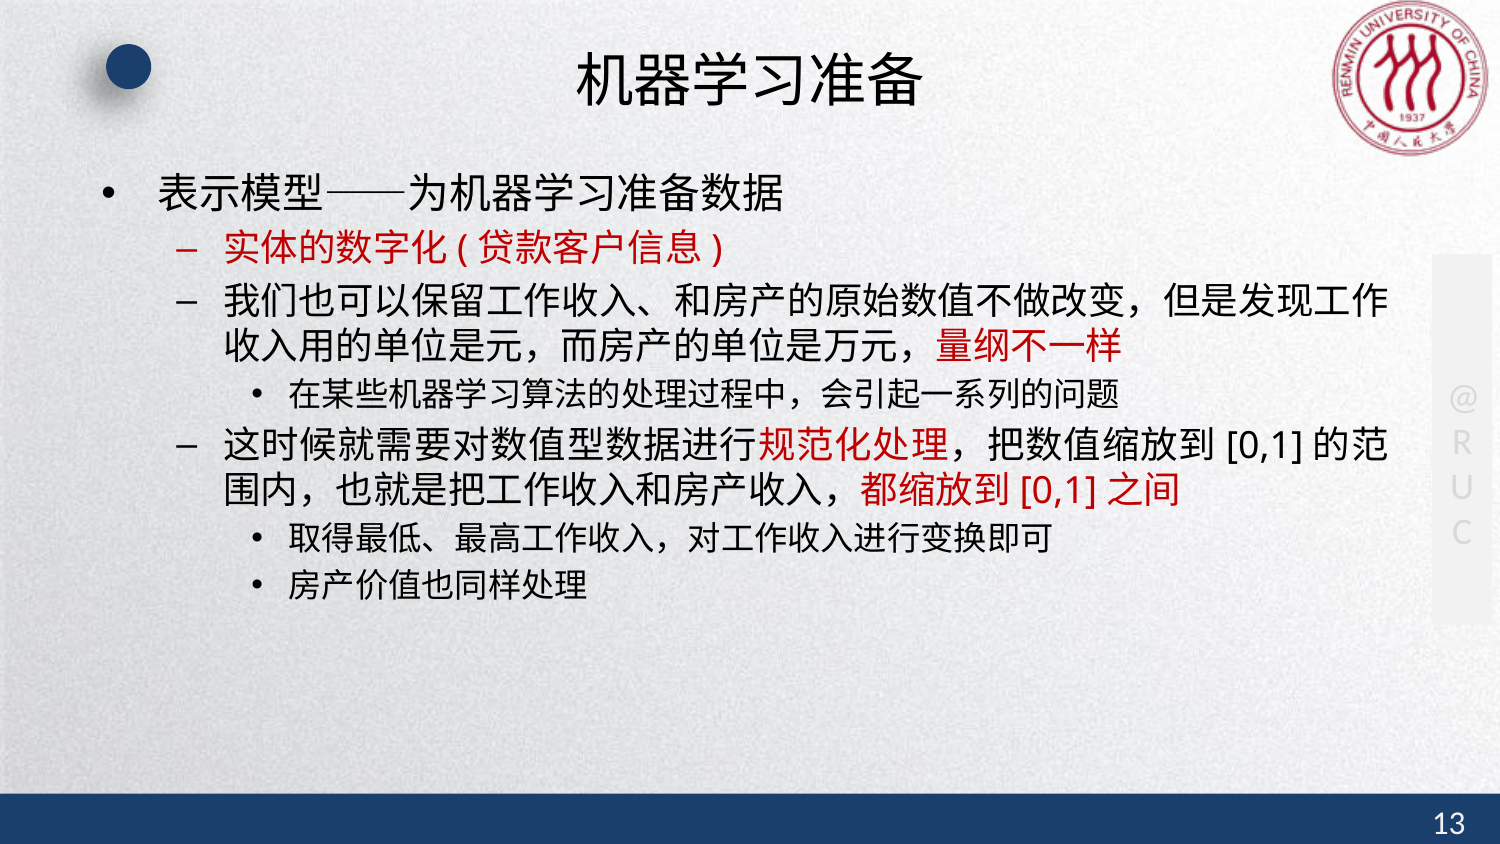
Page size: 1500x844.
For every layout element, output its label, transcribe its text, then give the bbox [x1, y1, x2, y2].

picture [0, 0, 1500, 793]
text_box 表示模型——为机器学习准备数据 实体的数字化(贷款客户信息) 我们也可以保留工作收入、和房产的原始数值不做改变，但是发现工作收入用的单位是元，而房产的单位是万元，量纲不一样 在某些机器学习算法的处理过程中，会引起一系列的问题 这时候就需要对数值型数据进行规范化处理，把数值缩放到[0,1]的范围内，也就是把工作收入和房产收入，都缩放到[0,1]之间 取得最低、最高工作收入，对工作收入进行变换即可 房产价值也同样处理 [86, 159, 1404, 779]
title 机器学习准备 [243, 33, 1257, 122]
